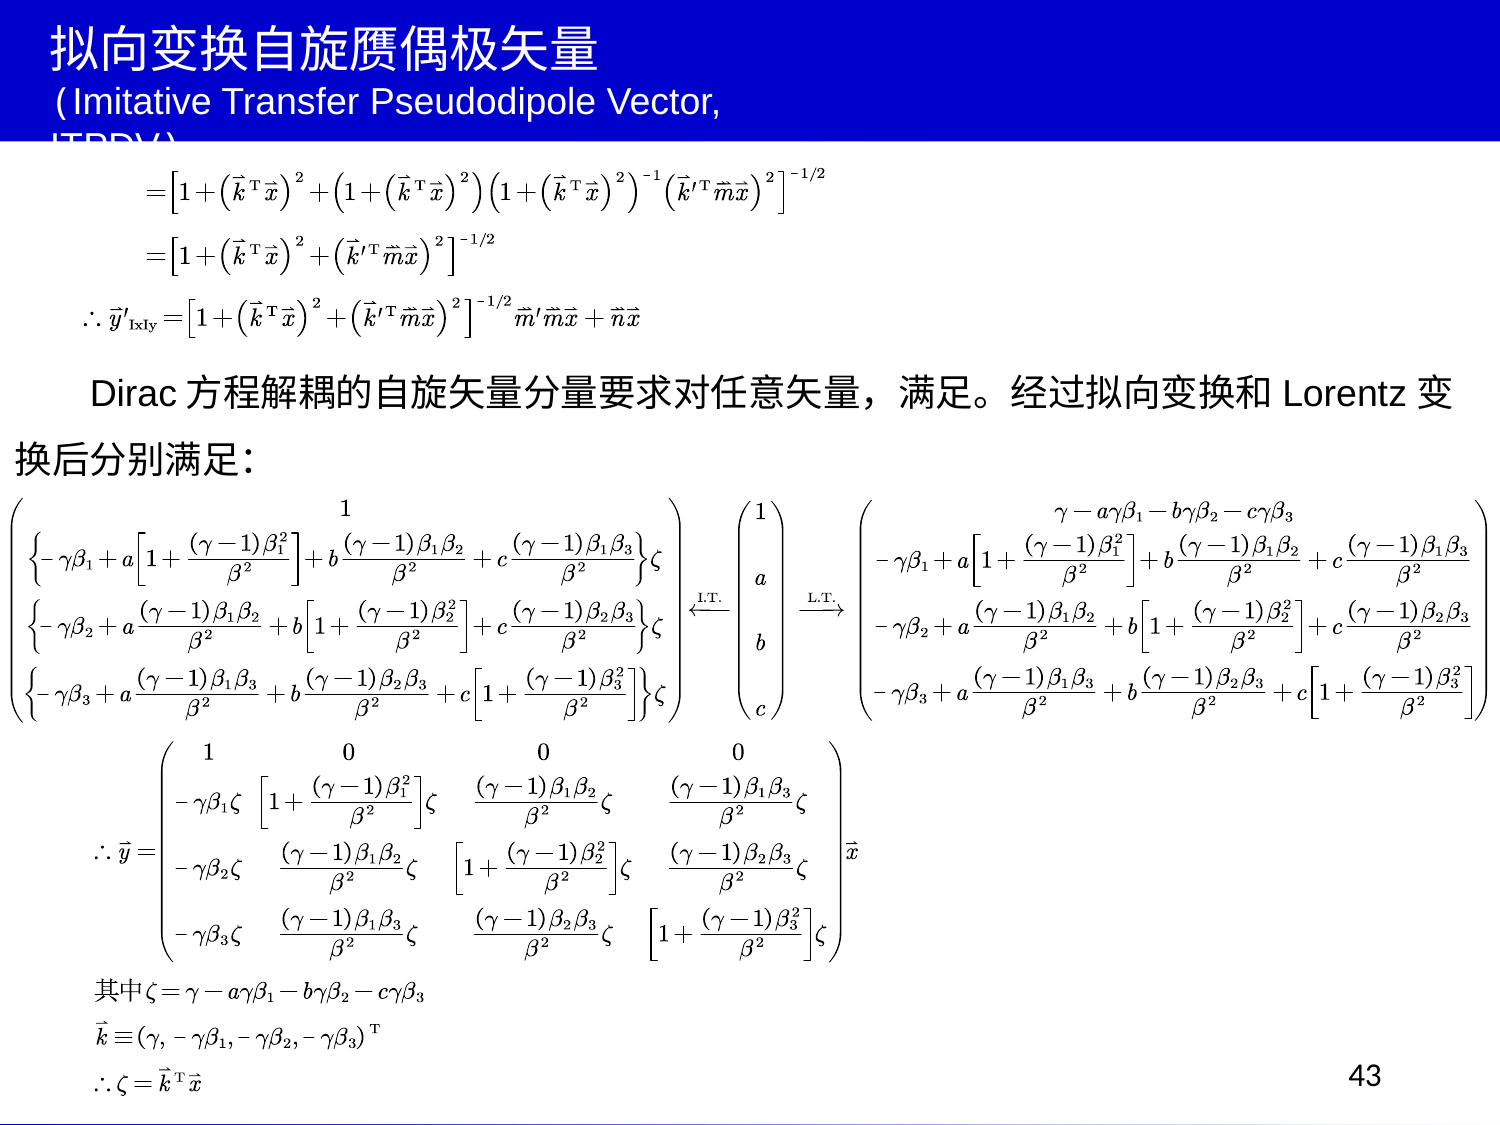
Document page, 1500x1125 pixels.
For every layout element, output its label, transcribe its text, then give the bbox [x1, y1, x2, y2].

text_box 拟向变换自旋赝偶极矢量 (Imitative Transfer Pseudodipole Vector, ITPDV) [34, 10, 875, 175]
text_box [8, 491, 1492, 1103]
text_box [80, 162, 830, 348]
